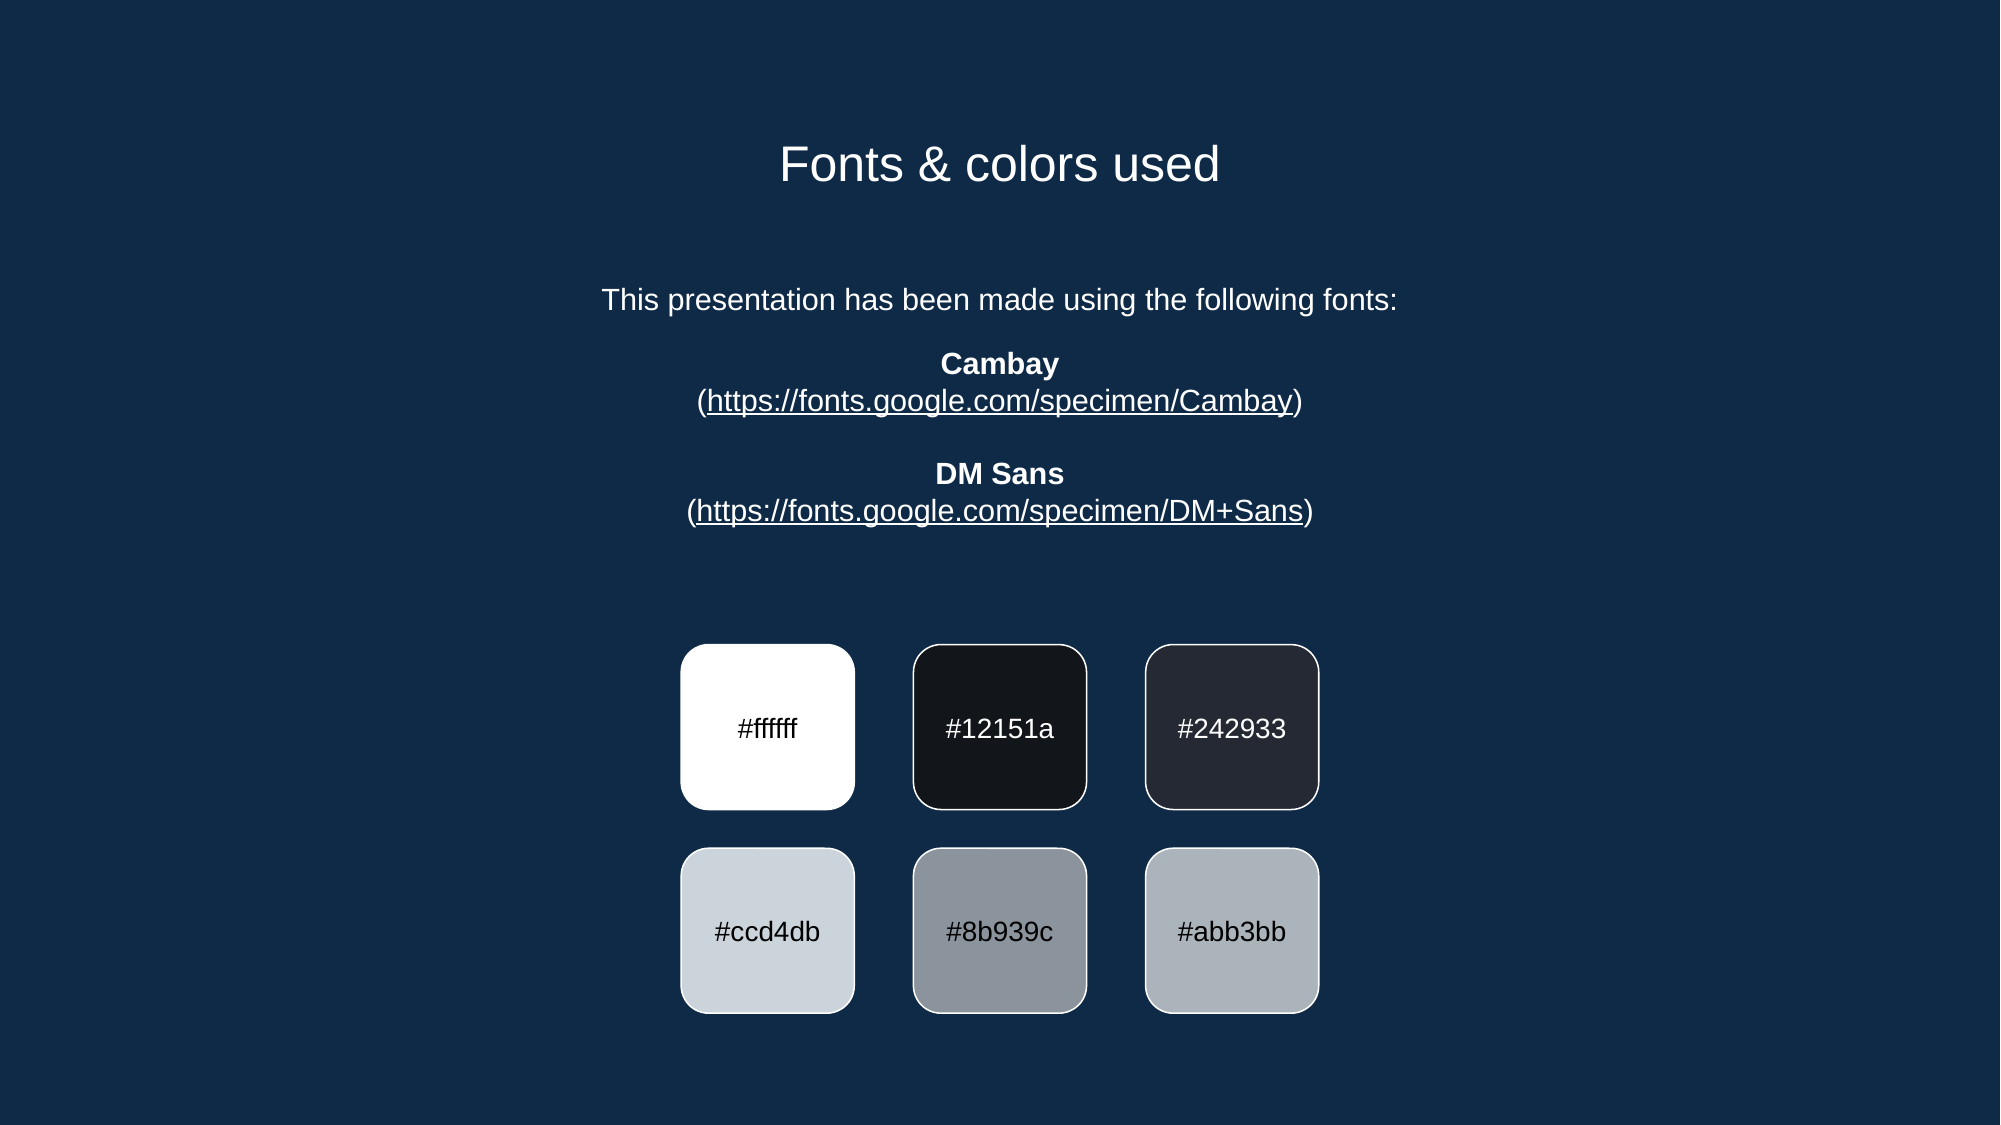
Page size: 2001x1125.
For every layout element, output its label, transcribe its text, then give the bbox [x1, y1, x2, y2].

text_box [1145, 848, 1319, 882]
text_box [681, 979, 855, 1014]
text_box [681, 644, 855, 678]
text_box [1145, 979, 1319, 1014]
text_box [913, 776, 1087, 810]
text_box [1145, 776, 1319, 810]
text_box #abb3bb [1145, 882, 1319, 979]
title Fonts & colors used [158, 111, 1842, 218]
text_box #ffffff [681, 678, 855, 776]
text_box [681, 848, 855, 882]
text_box [913, 848, 1087, 882]
text_box #8b939c [913, 882, 1087, 979]
text_box [913, 644, 1087, 678]
text_box #12151a [913, 678, 1087, 776]
text_box [913, 979, 1087, 1014]
text_box #242933 [1145, 678, 1319, 776]
text_box [1145, 644, 1319, 678]
text_box This presentation has been made using the following fonts: Cambay (https://fonts.google.com/specimen/Cambay) DM Sans (https://fonts.google.com/specimen/DM+Sans) [158, 259, 1842, 581]
text_box #ccd4db [681, 882, 855, 979]
text_box [681, 776, 855, 810]
